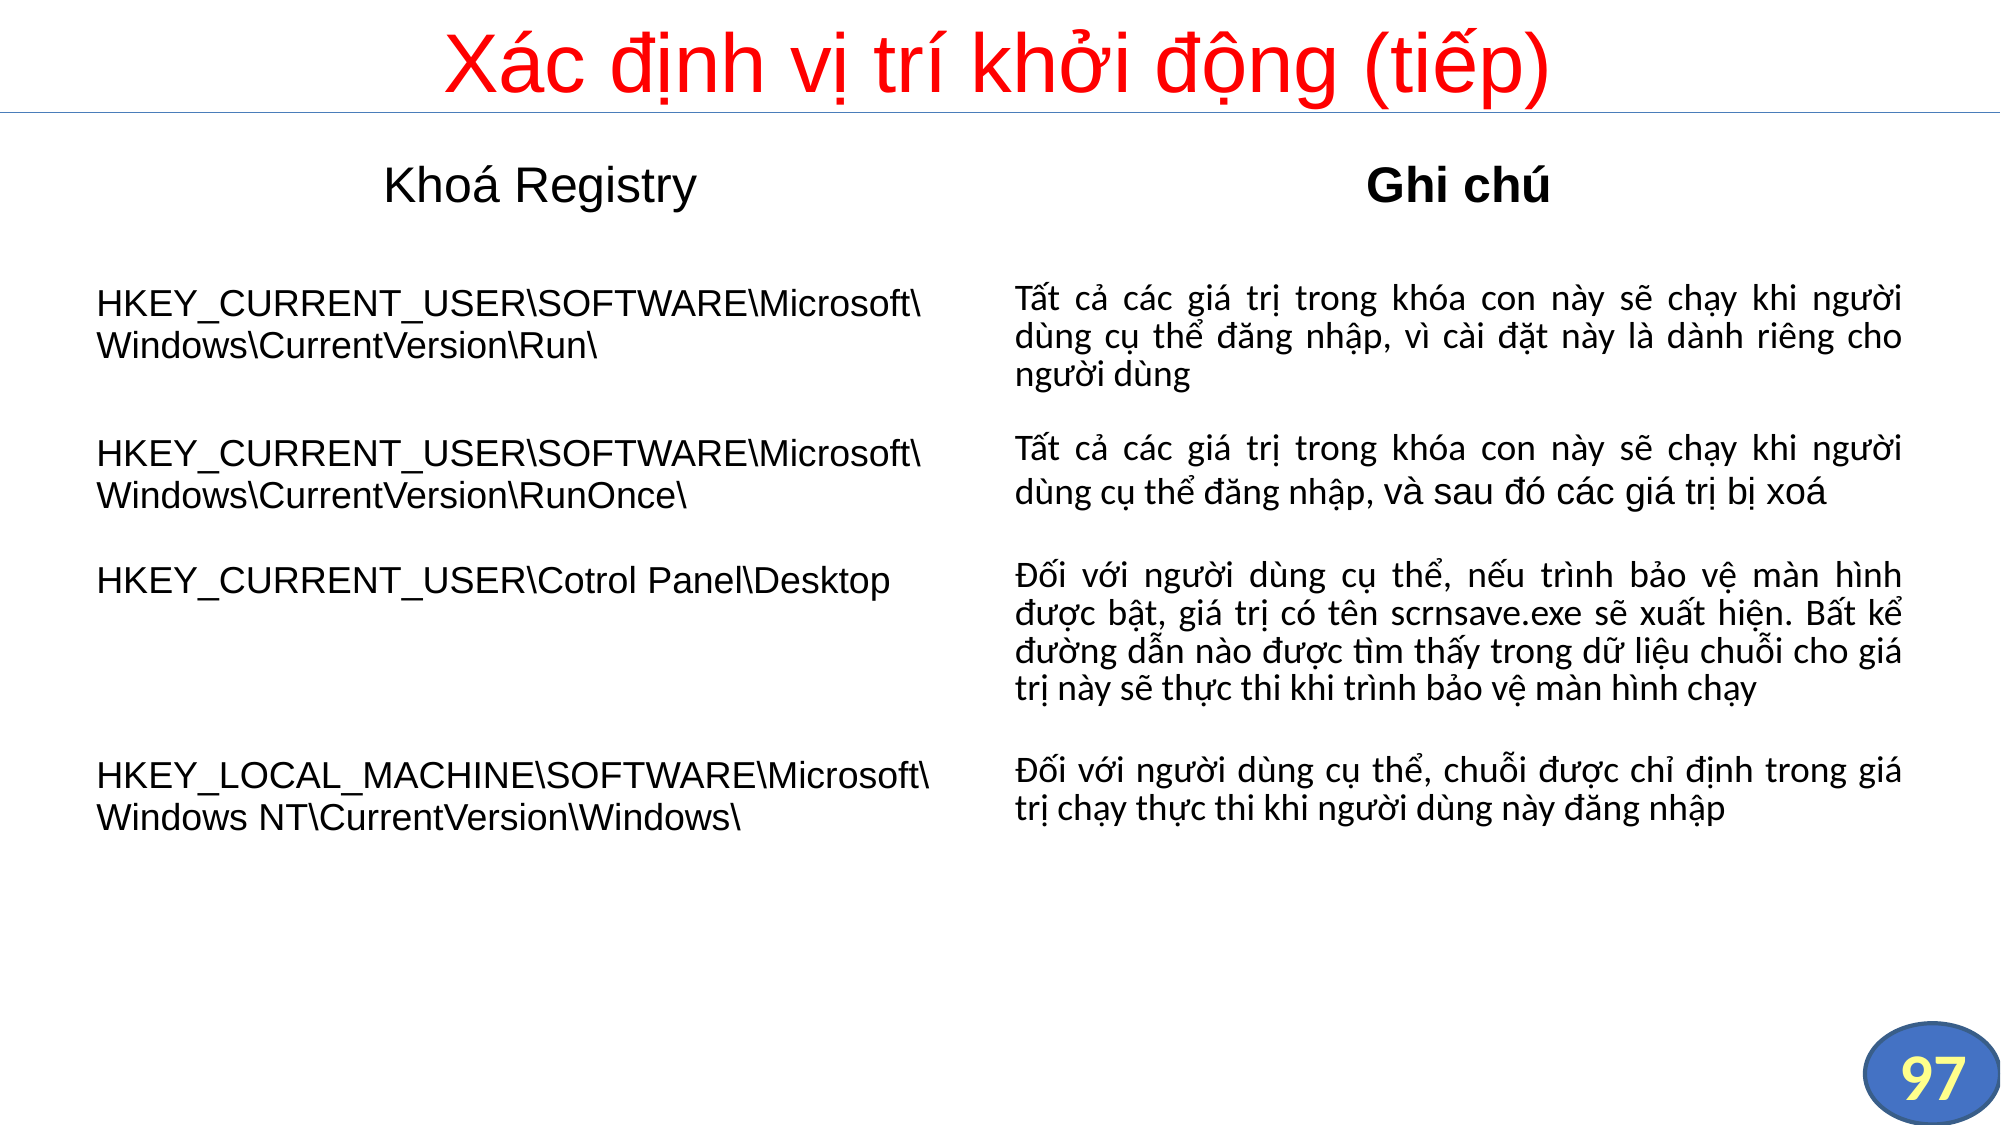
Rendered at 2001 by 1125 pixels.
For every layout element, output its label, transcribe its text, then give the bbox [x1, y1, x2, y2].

text_box Xác định vị trí khởi động (tiếp) [428, 1, 1572, 117]
table_header Ghi chú [1000, 150, 1919, 275]
table_cell Tất cả các giá trị trong khóa con này sẽ chạy khi người dùng cụ thể đăng nhập, và sau đó các giá trị bị xoá [1000, 425, 1919, 552]
table_cell HKEY_CURRENT_USER\Cotrol Panel\Desktop [81, 552, 1000, 747]
slide_number 97 [1866, 1023, 2000, 1125]
table_cell HKEY_CURRENT_USER\SOFTWARE\Microsoft\Windows\CurrentVersion\RunOnce\ [81, 425, 1000, 552]
table_cell Đối với người dùng cụ thể, chuỗi được chỉ định trong giá trị chạy thực thi khi người dùng này đăng nhập [1000, 747, 1919, 874]
table_cell Đối với người dùng cụ thể, nếu trình bảo vệ màn hình được bật, giá trị có tên scrnsave.exe sẽ xuất hiện. Bất kể đường dẫn nào được tìm thấy trong dữ liệu chuỗi cho giá trị này sẽ thực thi khi trình bảo vệ màn hình chạy [1000, 552, 1919, 747]
table_cell HKEY_LOCAL_MACHINE\SOFTWARE\Microsoft\Windows NT\CurrentVersion\Windows\ [81, 747, 1000, 874]
table_cell Tất cả các giá trị trong khóa con này sẽ chạy khi người dùng cụ thể đăng nhập, vì cài đặt này là dành riêng cho người dùng [1000, 275, 1919, 425]
table_header Khoá Registry [81, 150, 1000, 275]
table_cell HKEY_CURRENT_USER\SOFTWARE\Microsoft\Windows\CurrentVersion\Run\ [81, 275, 1000, 425]
